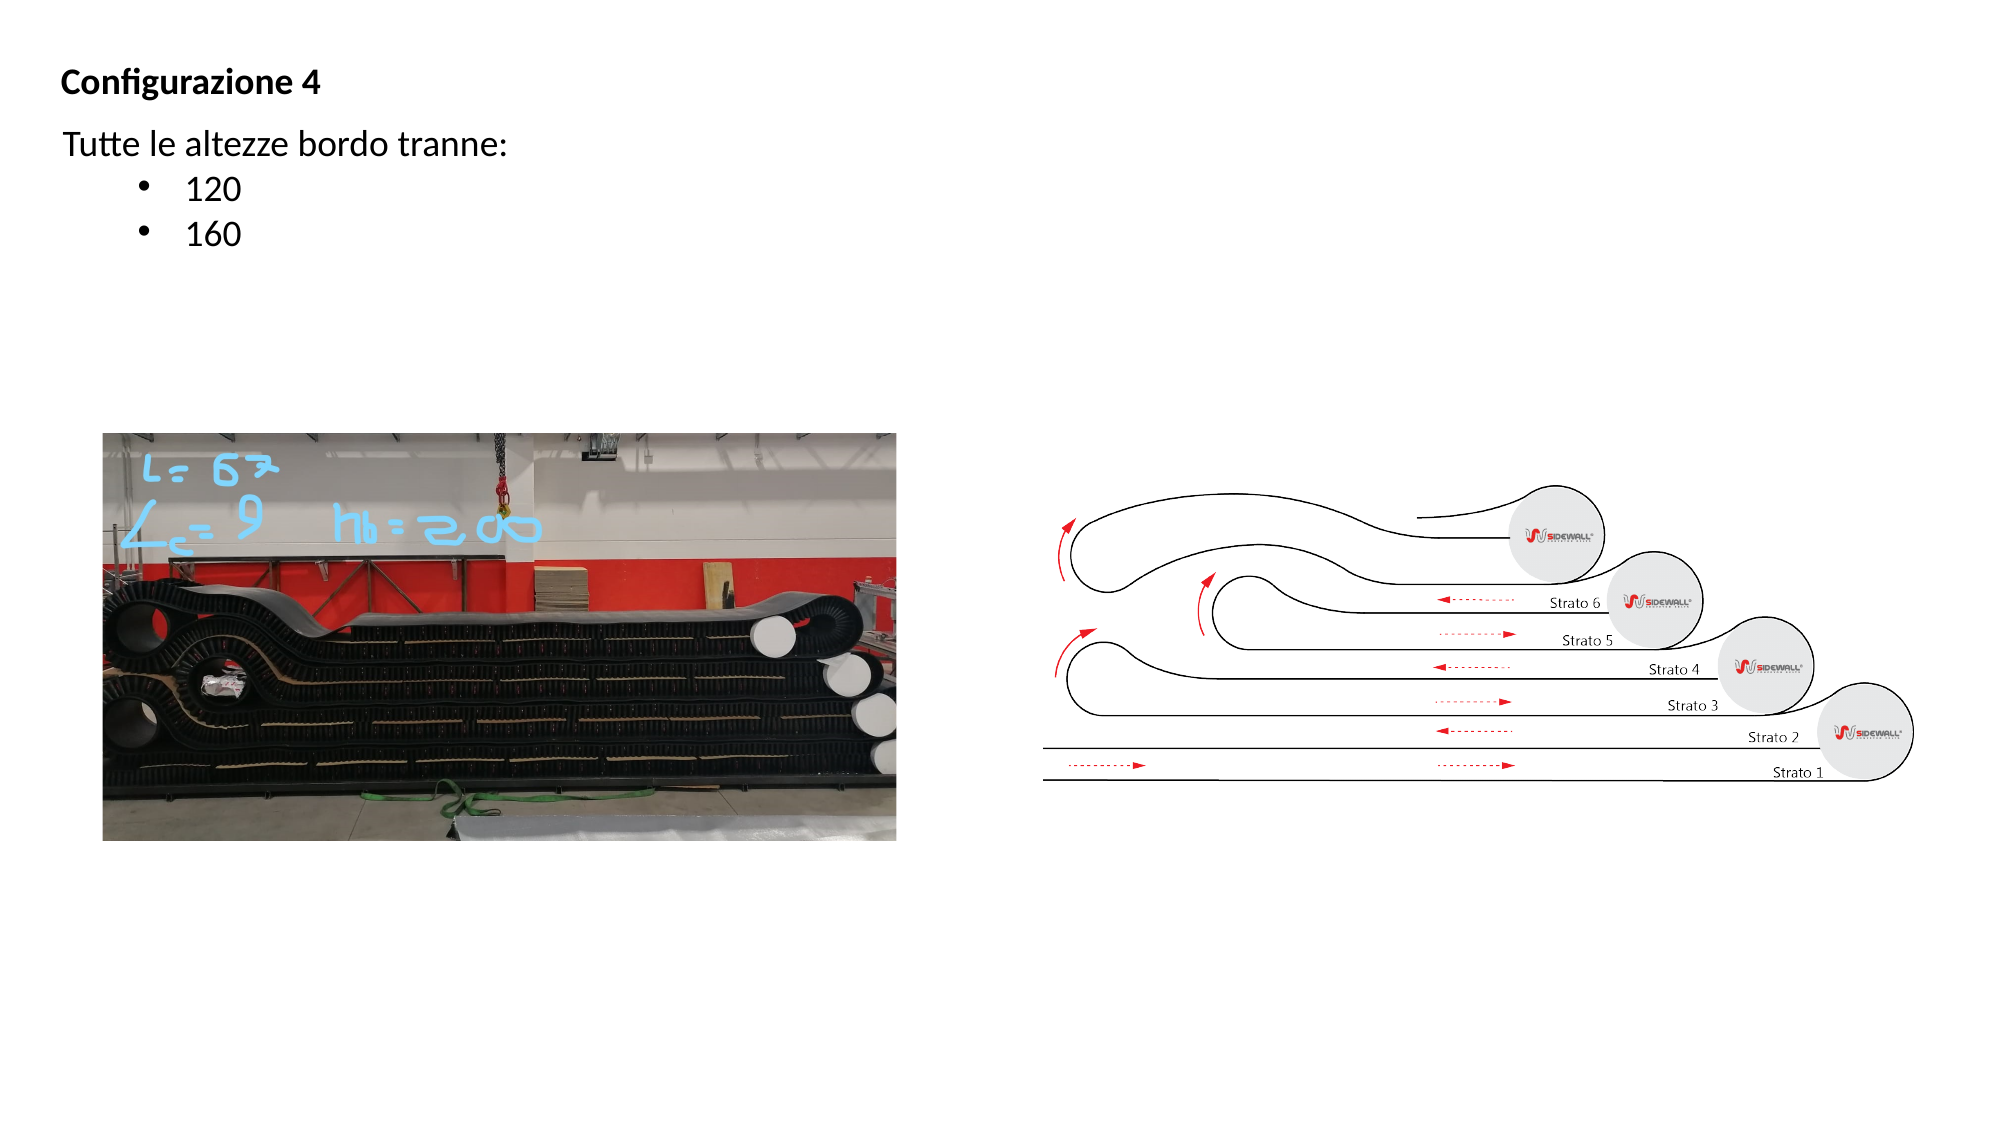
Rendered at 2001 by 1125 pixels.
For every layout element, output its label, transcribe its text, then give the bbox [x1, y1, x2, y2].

text_box Configurazione 4 [46, 49, 337, 110]
picture [1043, 485, 1914, 788]
text_box Tutte le altezze bordo tranne: 120 160 [48, 111, 524, 261]
picture [102, 433, 897, 841]
